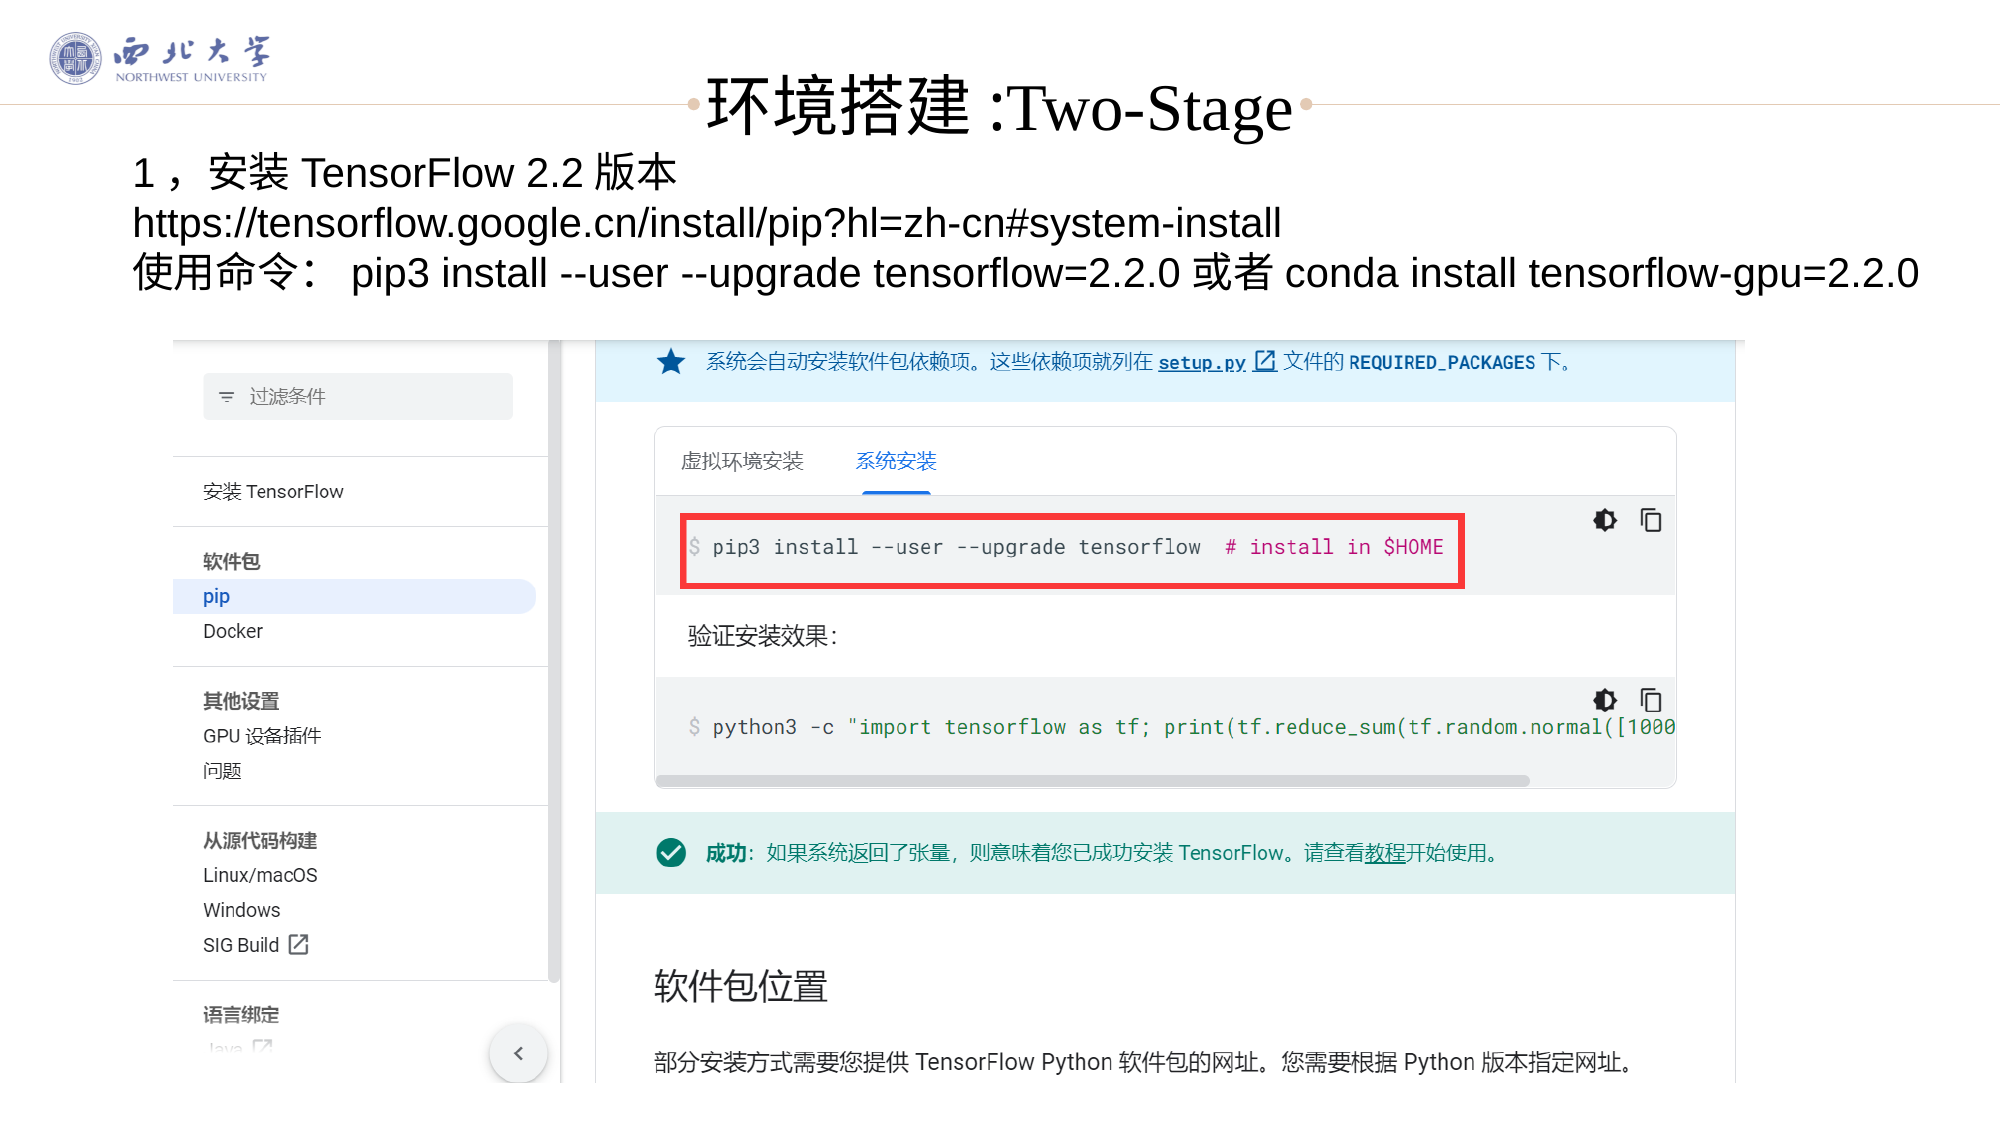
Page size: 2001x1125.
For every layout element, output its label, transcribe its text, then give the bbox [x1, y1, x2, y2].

text_box 环境搭建:Two-Stage [690, 56, 1310, 138]
picture [16, 0, 305, 111]
picture [173, 340, 1745, 1083]
text_box 1，安装TensorFlow 2.2版本 https://tensorflow.google.cn/install/pip?hl=zh-cn#system-install 使用命令：pip3 install --user --upgrade tensorflow=2.2.0或者conda install tensorflow-gpu=2.2.0 [117, 138, 1972, 328]
